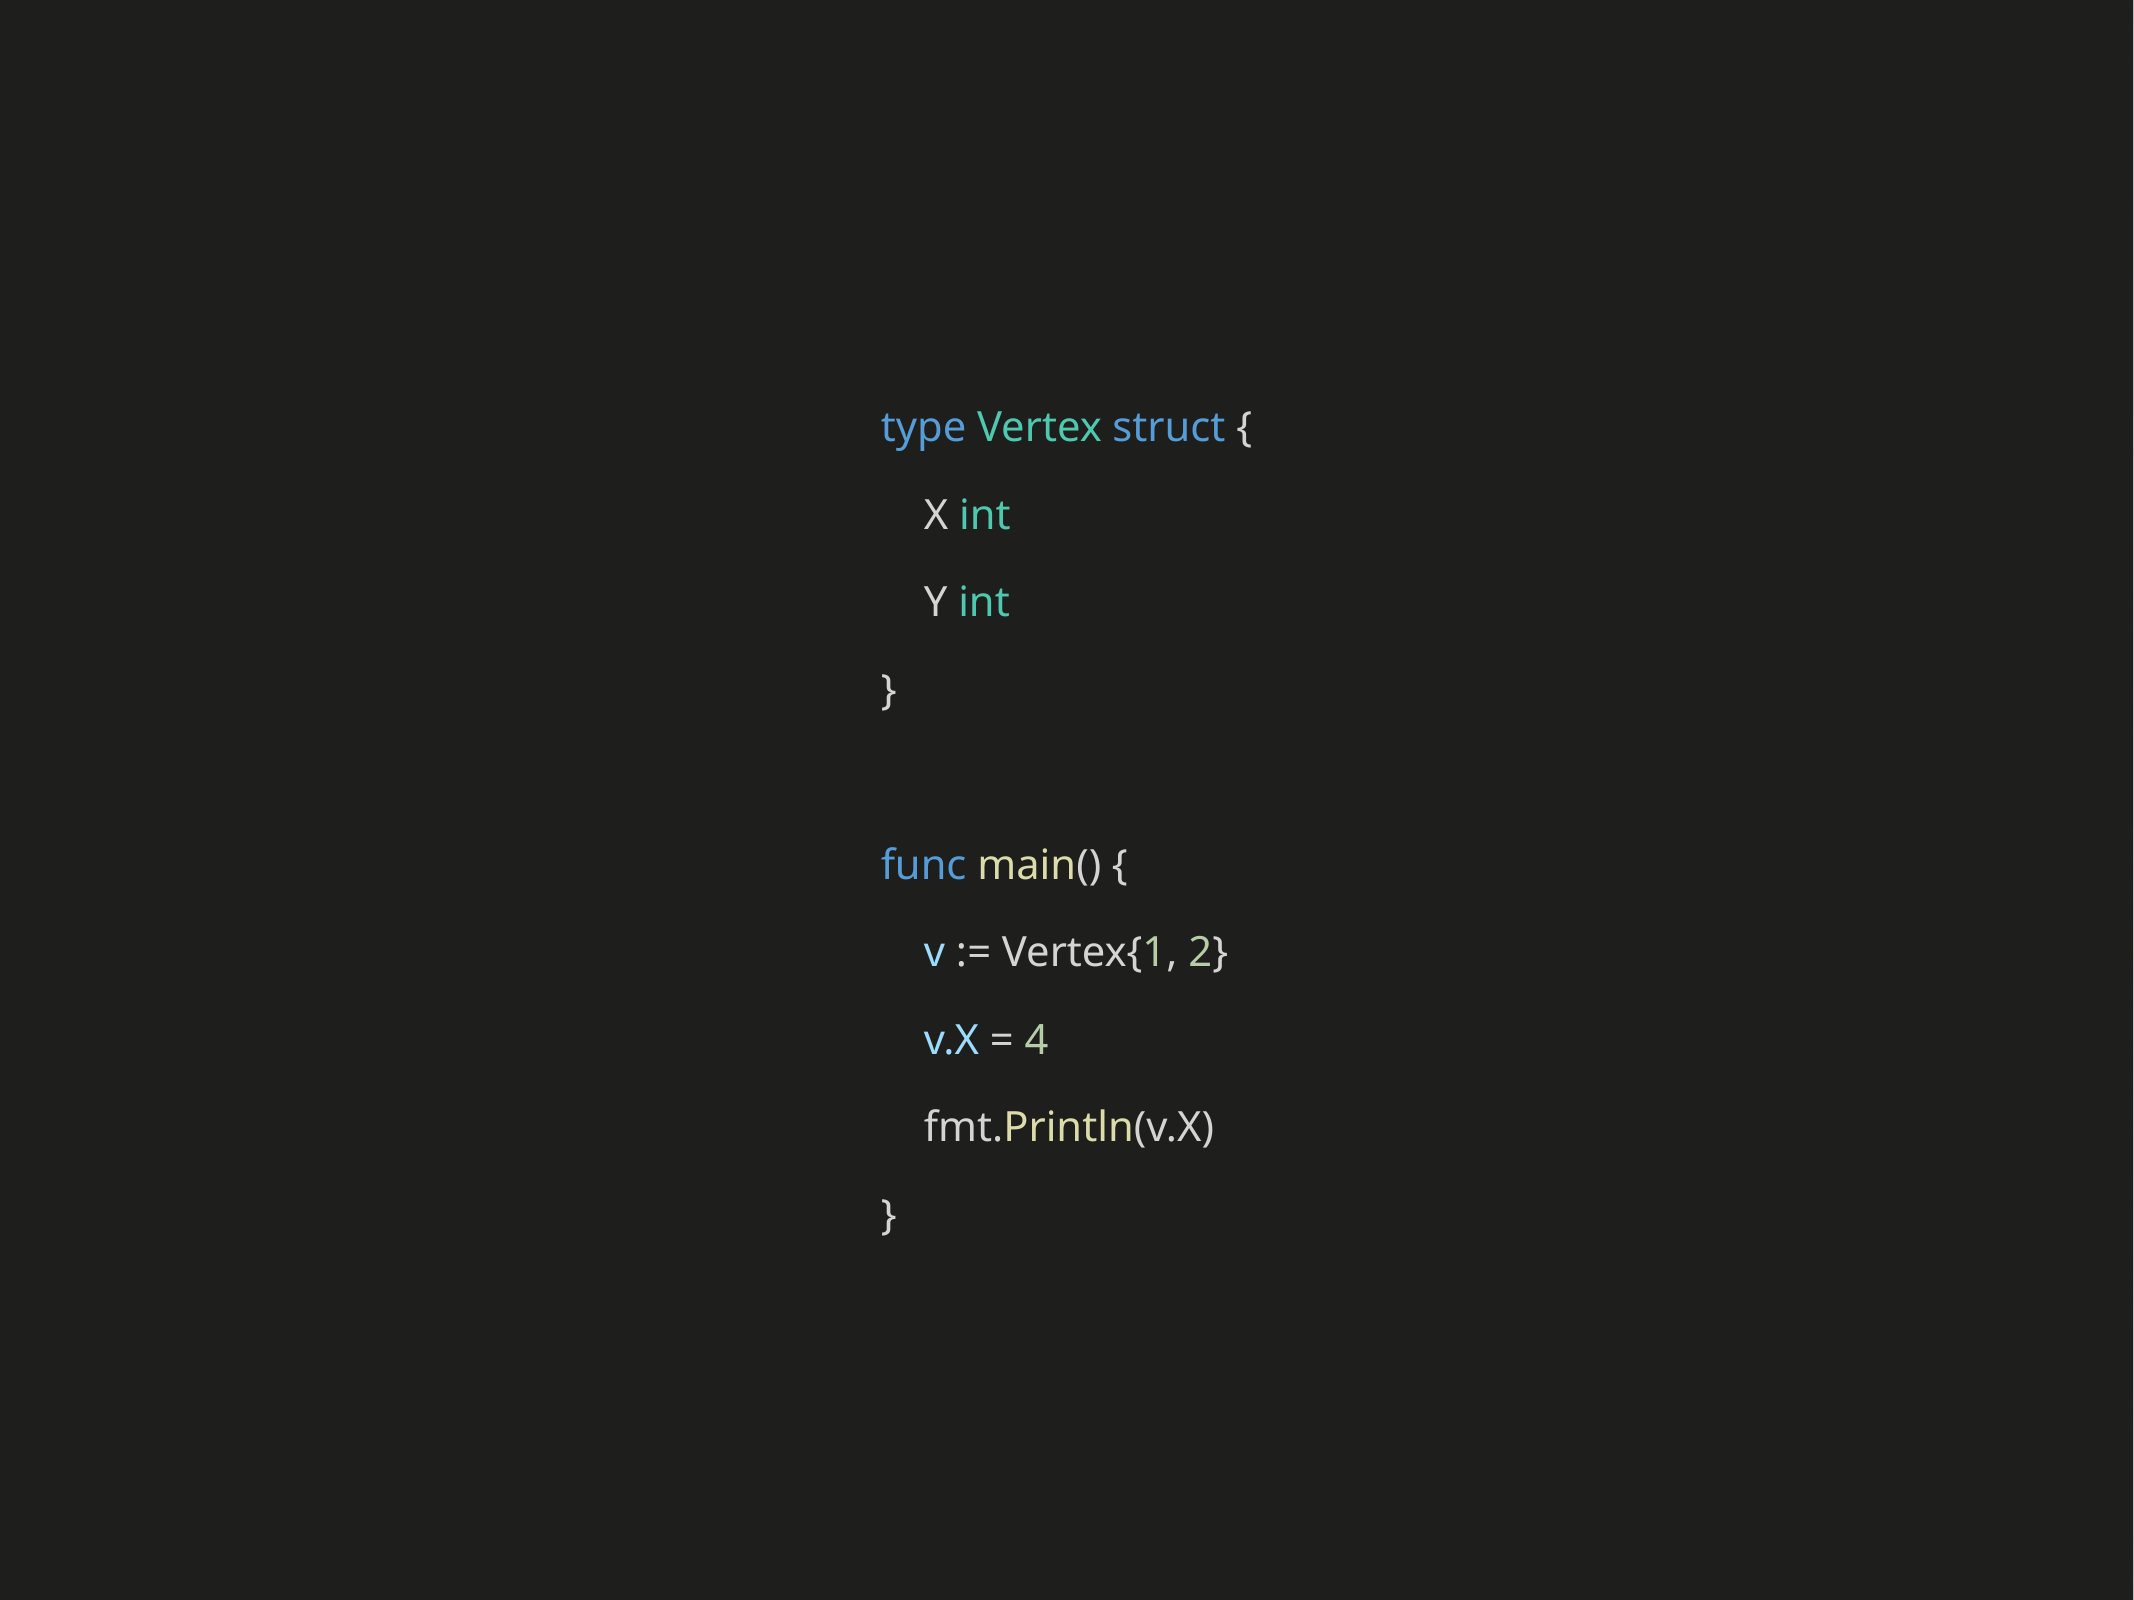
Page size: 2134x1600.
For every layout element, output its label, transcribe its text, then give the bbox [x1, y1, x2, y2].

text_box [0, 0, 2134, 1600]
text_box type Vertex struct { X int Y int } func main() { v := Vertex{1, 2} v.X = 4 fmt.Println(v.X) } [872, 354, 1261, 1246]
